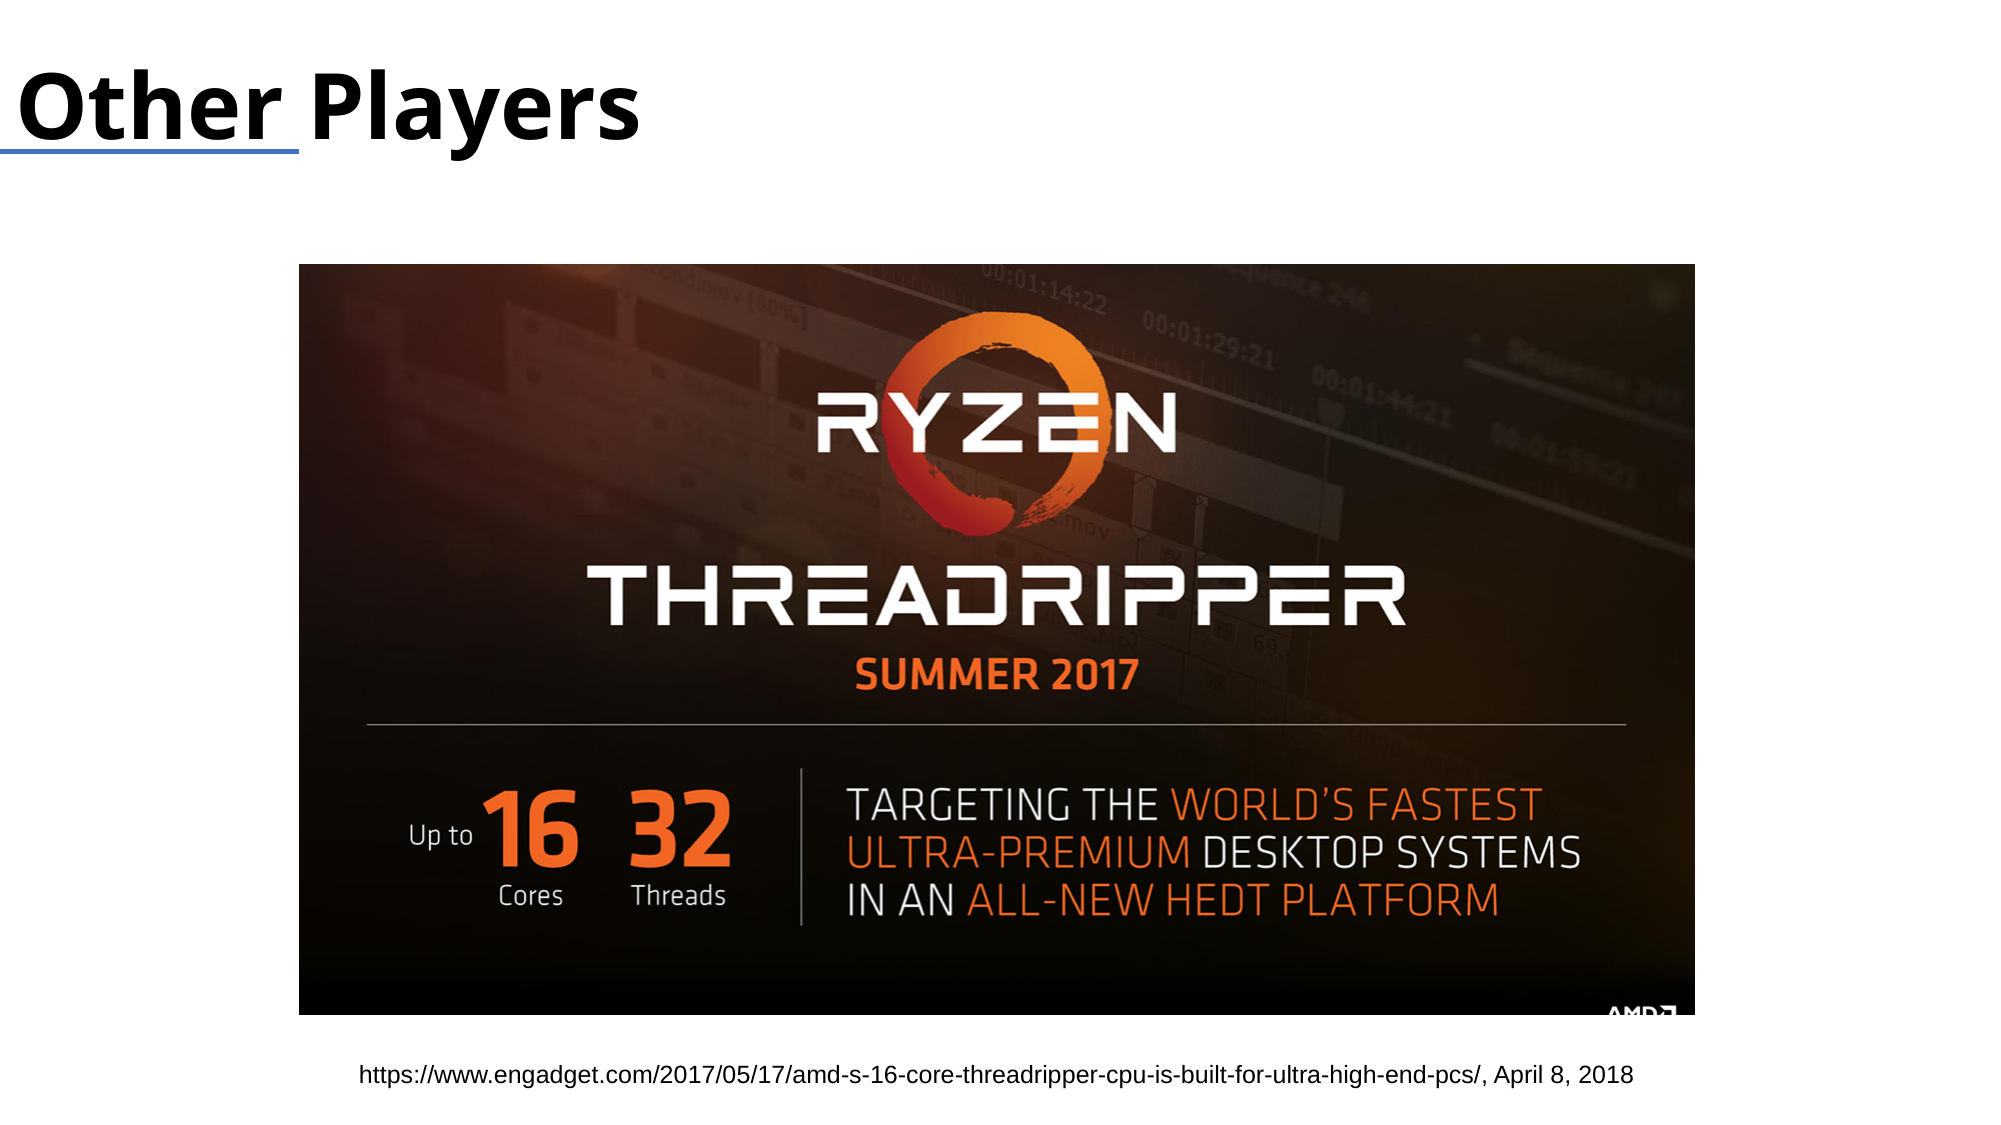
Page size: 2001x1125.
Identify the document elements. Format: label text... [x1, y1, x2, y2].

title Other Players [0, 1, 1725, 219]
text_box https://www.engadget.com/2017/05/17/amd-s-16-core-threadripper-cpu-is-built-for-ultra-high-end-pcs/, April 8, 2018 [344, 1051, 1653, 1096]
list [299, 264, 1695, 1015]
